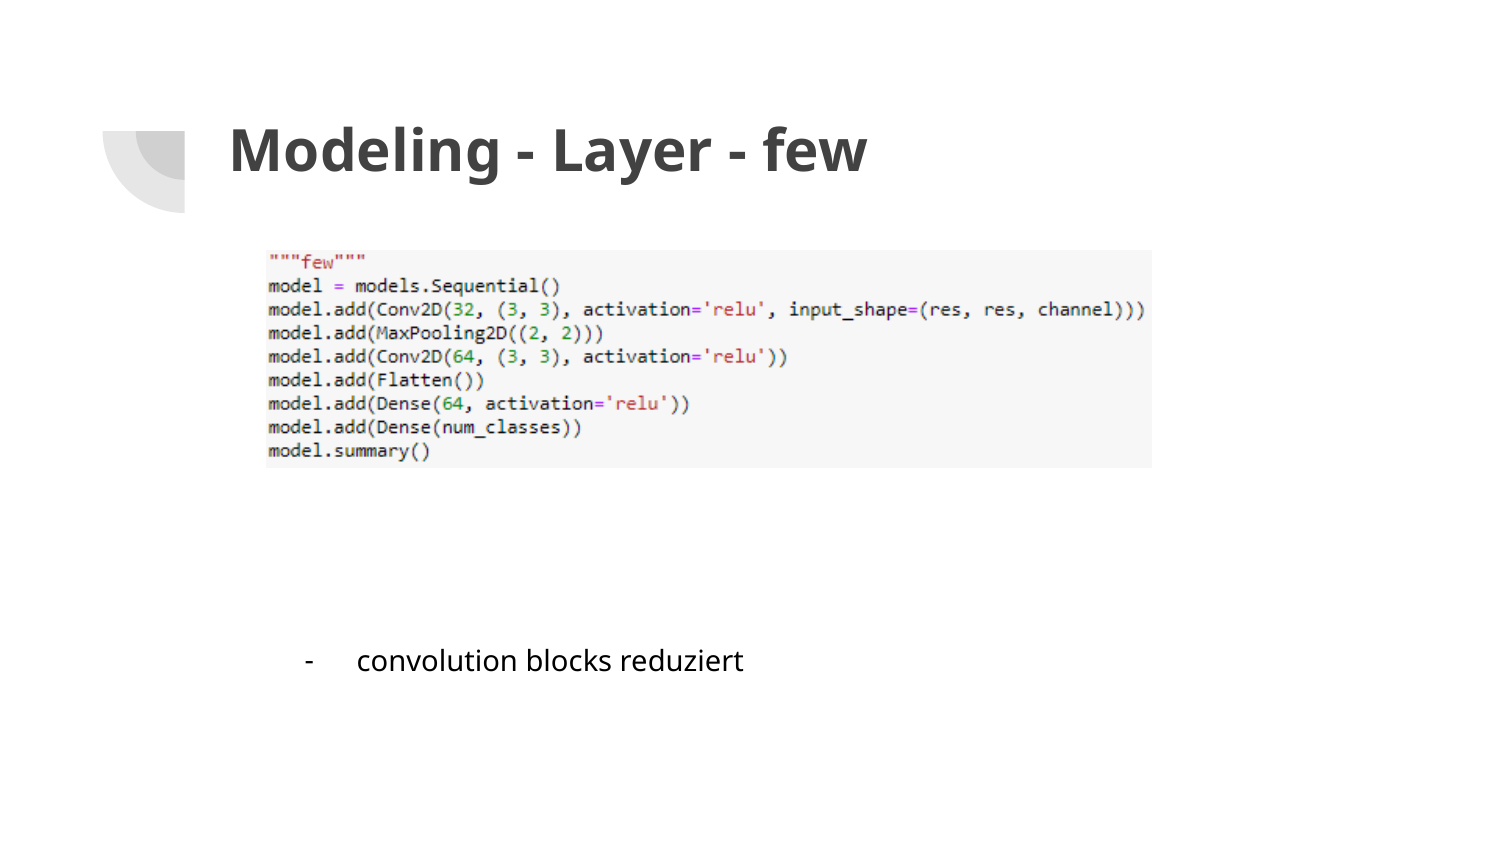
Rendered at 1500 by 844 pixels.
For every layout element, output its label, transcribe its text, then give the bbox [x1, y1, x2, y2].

picture [265, 249, 1153, 468]
title Modeling - Layer - few [213, 98, 1368, 263]
text_box convolution blocks reduziert [266, 627, 957, 708]
